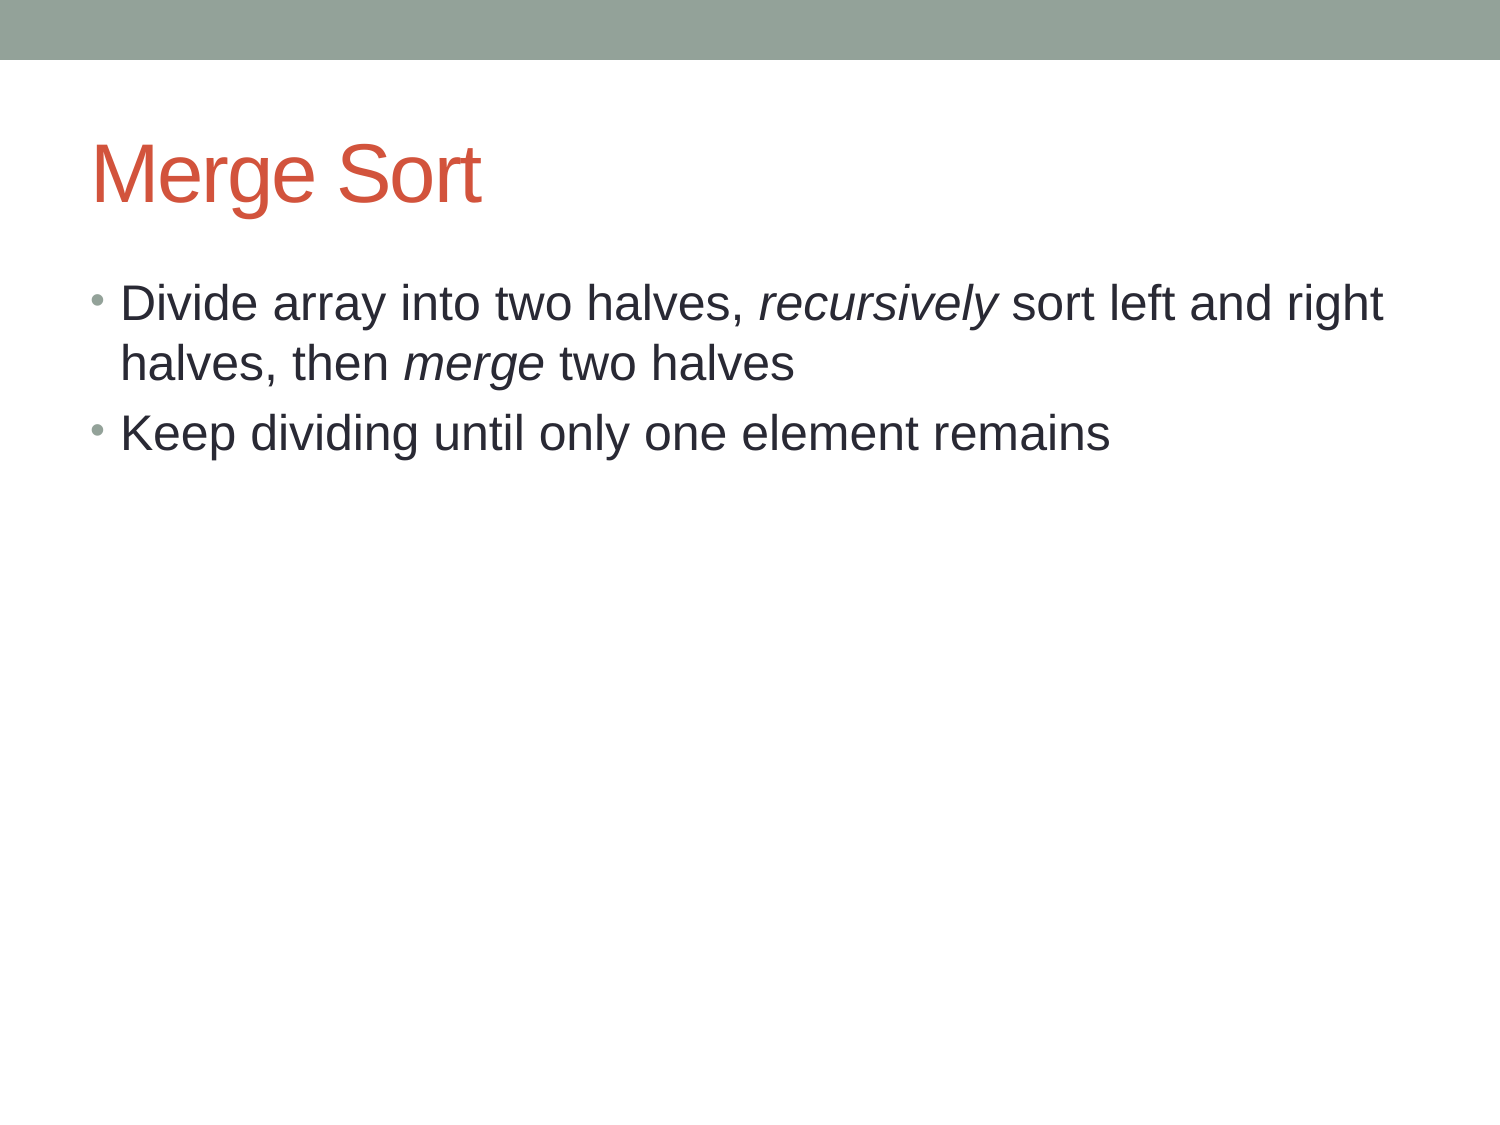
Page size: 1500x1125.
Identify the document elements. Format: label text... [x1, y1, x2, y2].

list Divide array into two halves, recursively sort left and right halves, then merge two halves Keep dividing until only one element remains [75, 262, 1425, 1063]
title Merge Sort [75, 87, 1425, 250]
